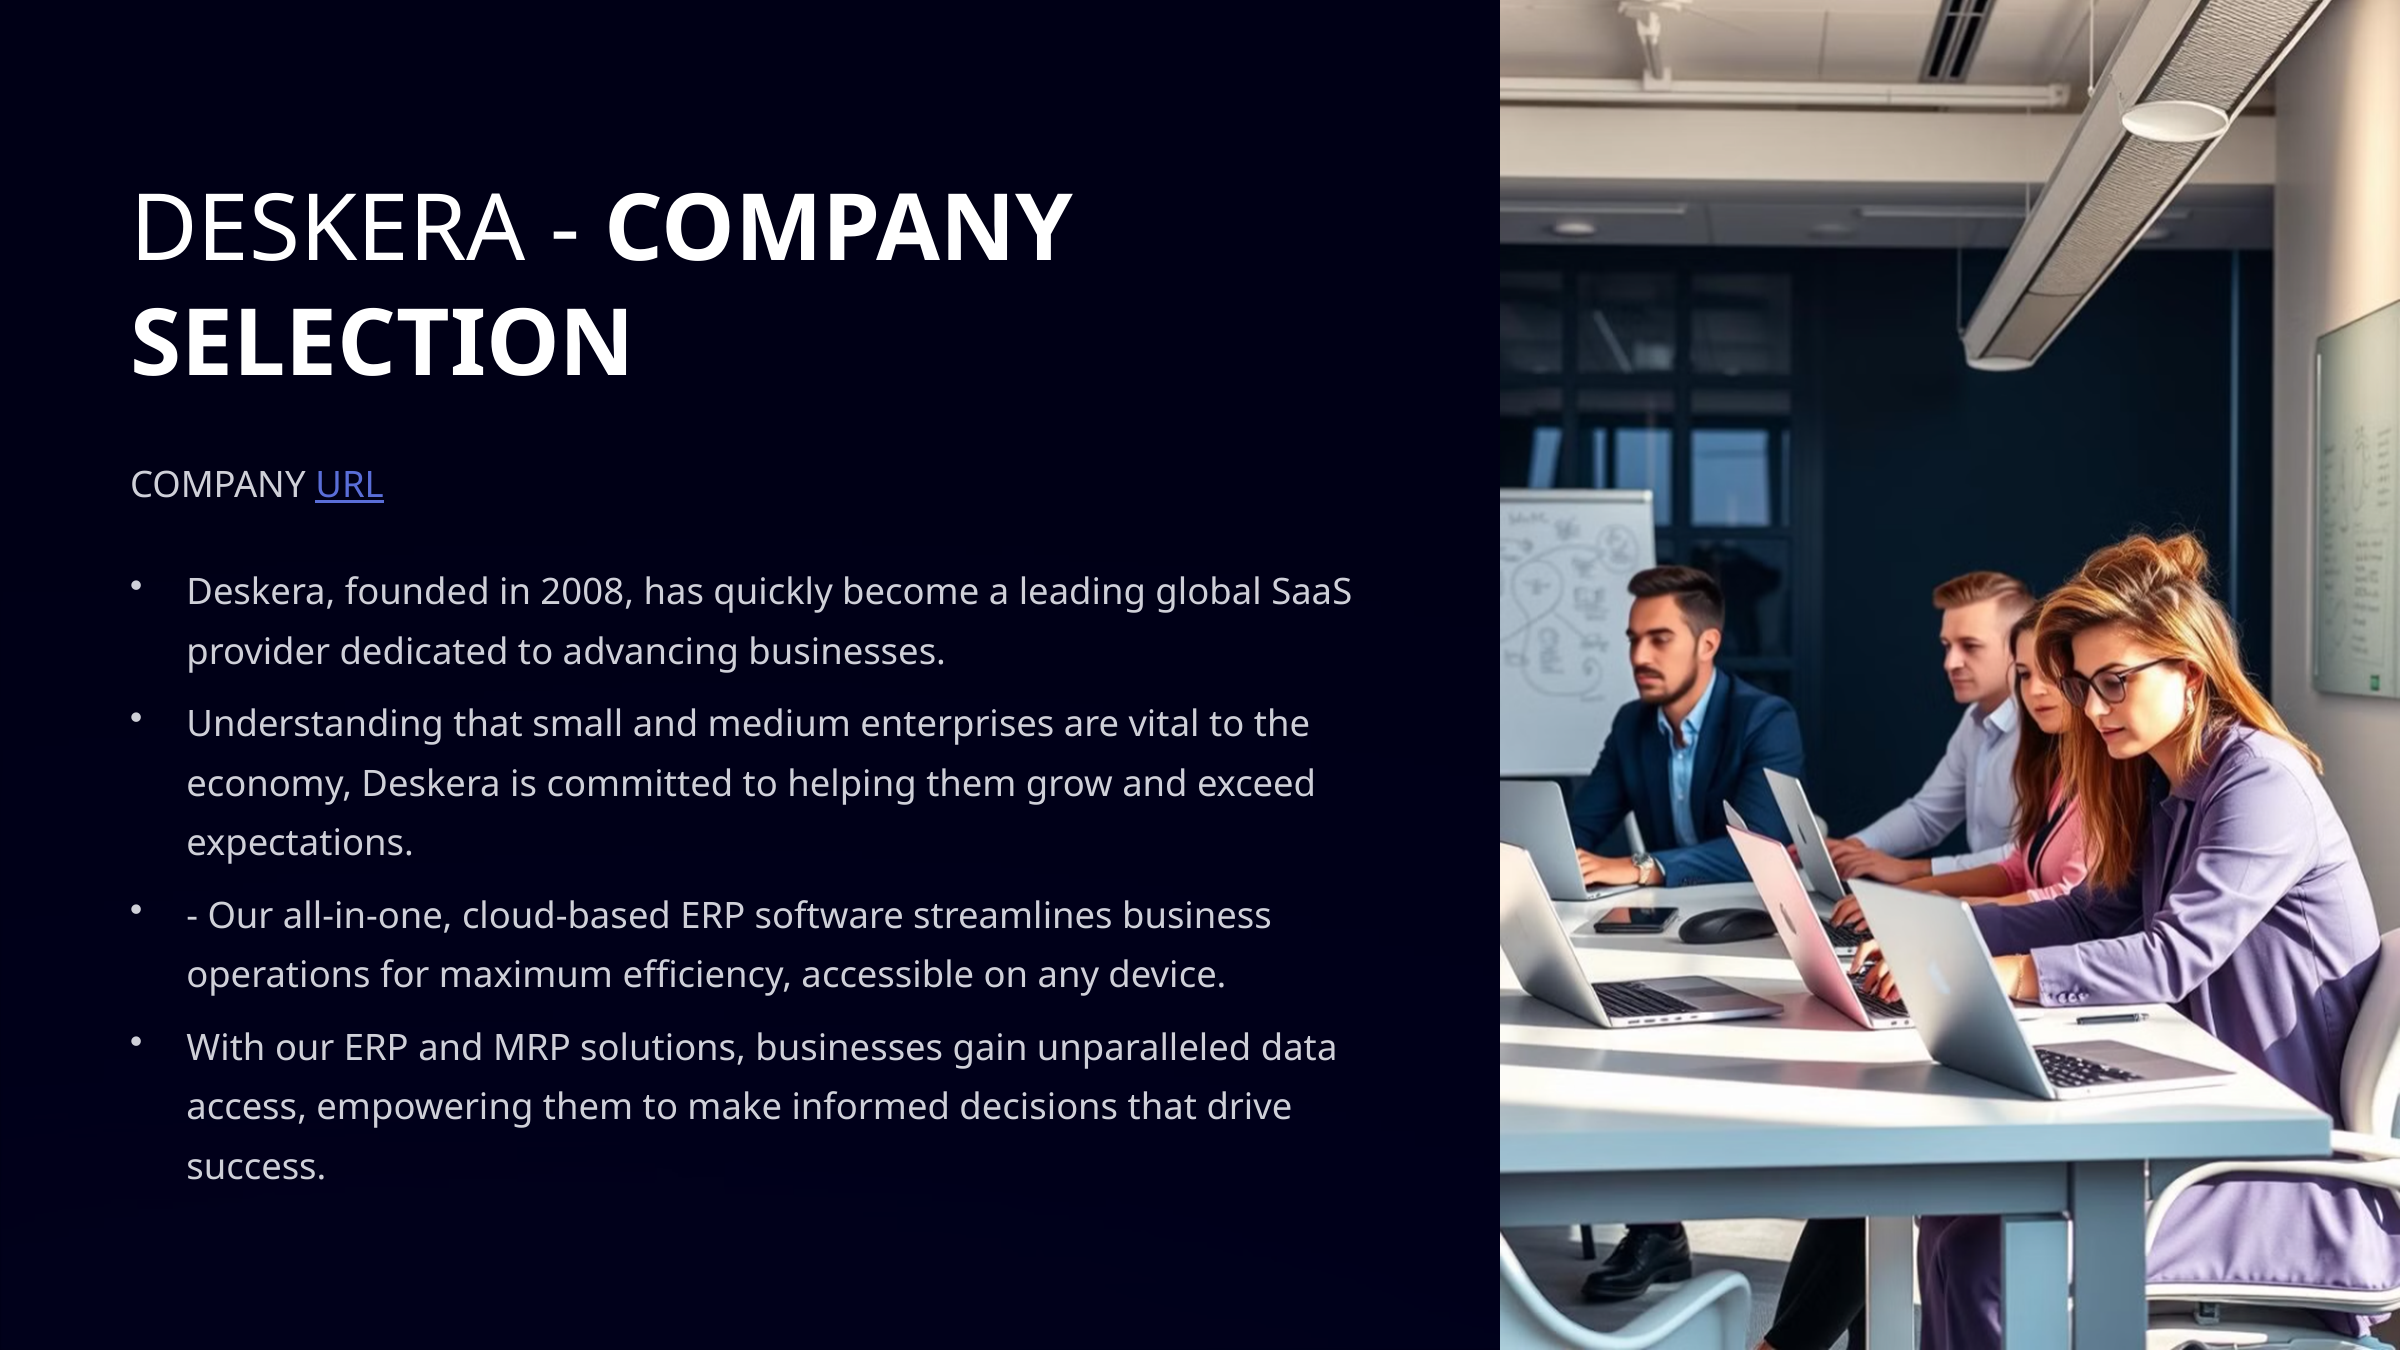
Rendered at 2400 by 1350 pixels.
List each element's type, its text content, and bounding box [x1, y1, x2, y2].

picture [1499, 0, 2400, 1350]
text_box Deskera, founded in 2008, has quickly become a leading global SaaS provider dedicated to advancing businesses. [130, 552, 1370, 672]
text_box With our ERP and MRP solutions, businesses gain unparalleled data access, empowering them to make informed decisions that drive success. [130, 1008, 1370, 1187]
text_box Understanding that small and medium enterprises are vital to the economy, Deskera is committed to helping them grow and exceed expectations. [130, 684, 1370, 864]
text_box DESKERA - COMPANY SELECTION [130, 162, 1370, 396]
text_box - Our all-in-one, cloud-based ERP software streamlines business operations for maximum efficiency, accessible on any device. [130, 876, 1370, 996]
text_box COMPANY URL [130, 451, 1370, 511]
